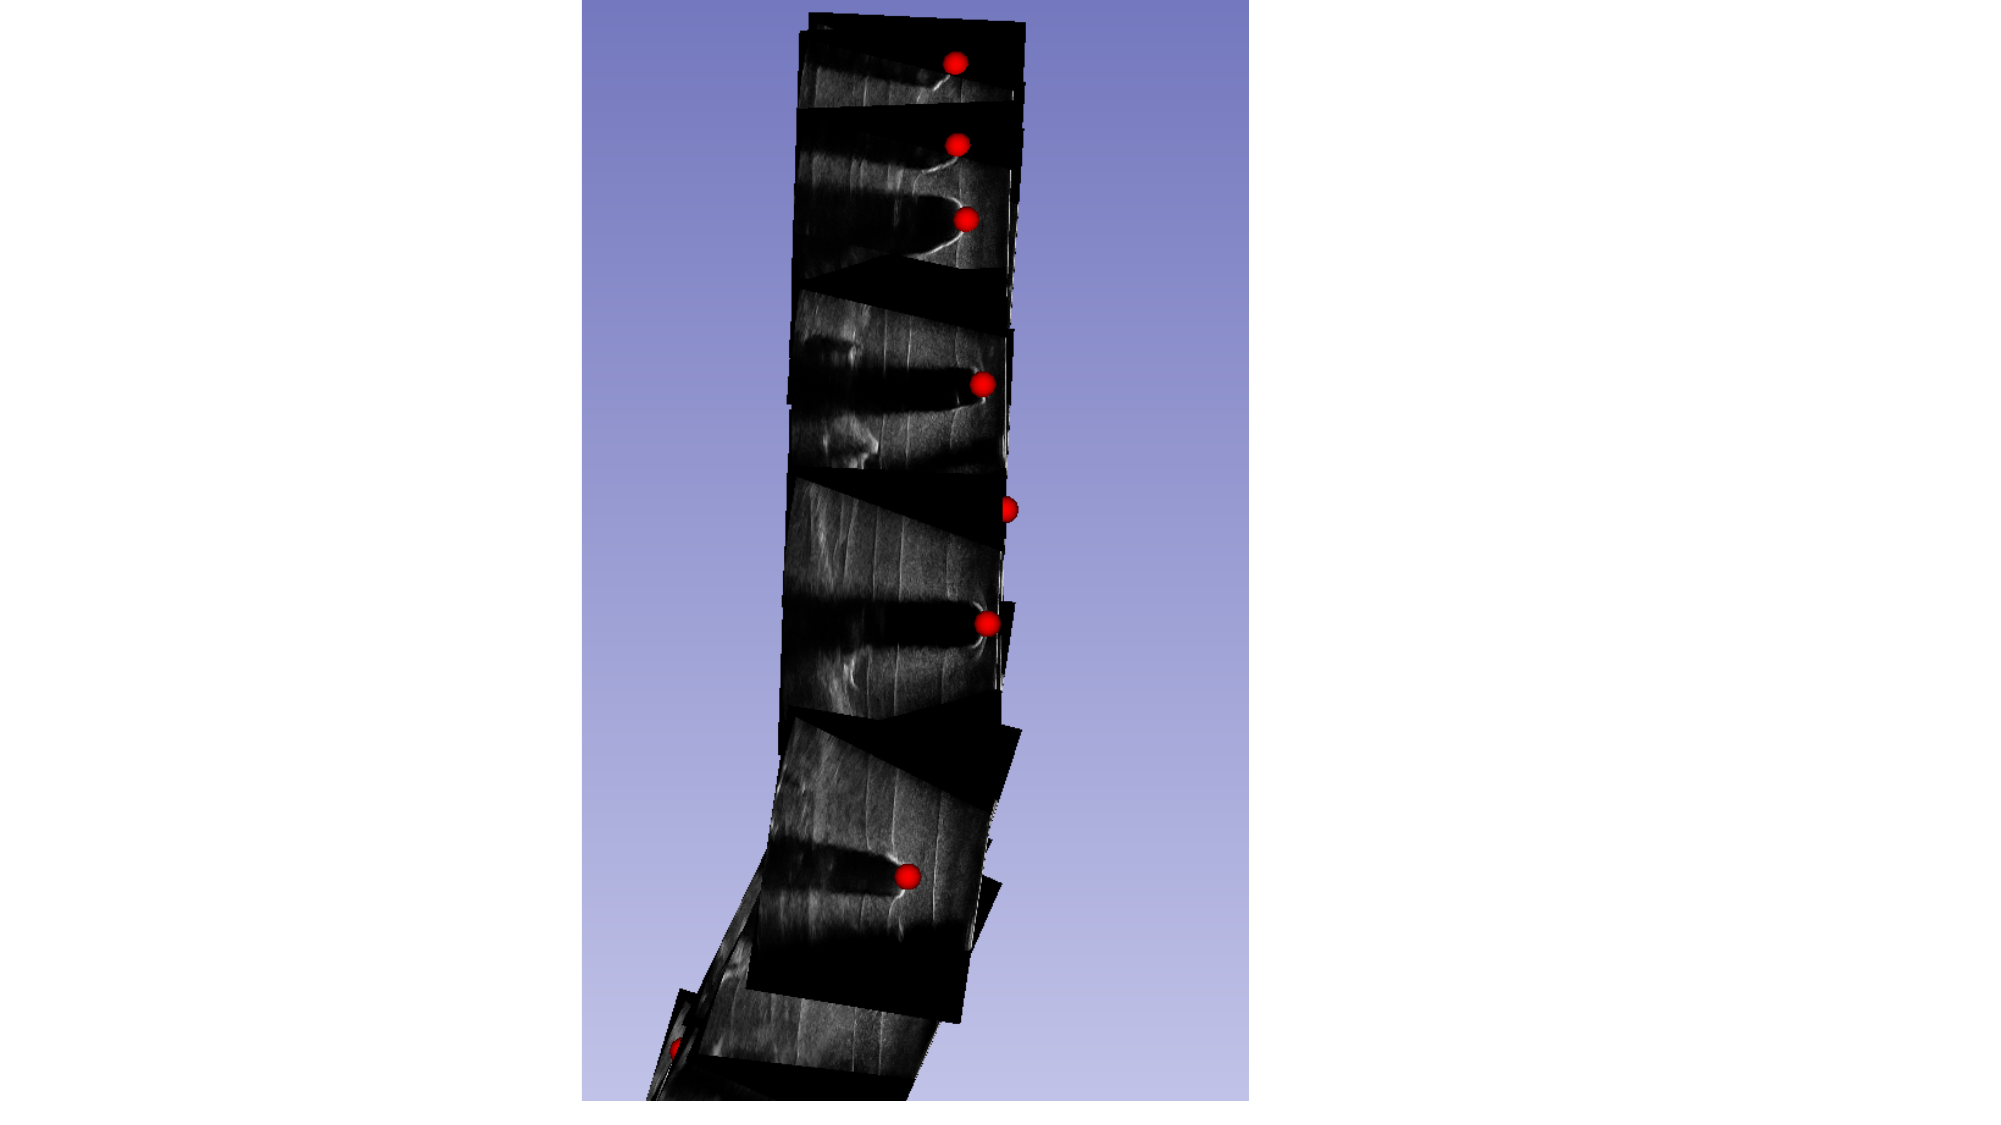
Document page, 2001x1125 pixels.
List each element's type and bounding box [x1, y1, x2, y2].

picture [581, 0, 1249, 1101]
